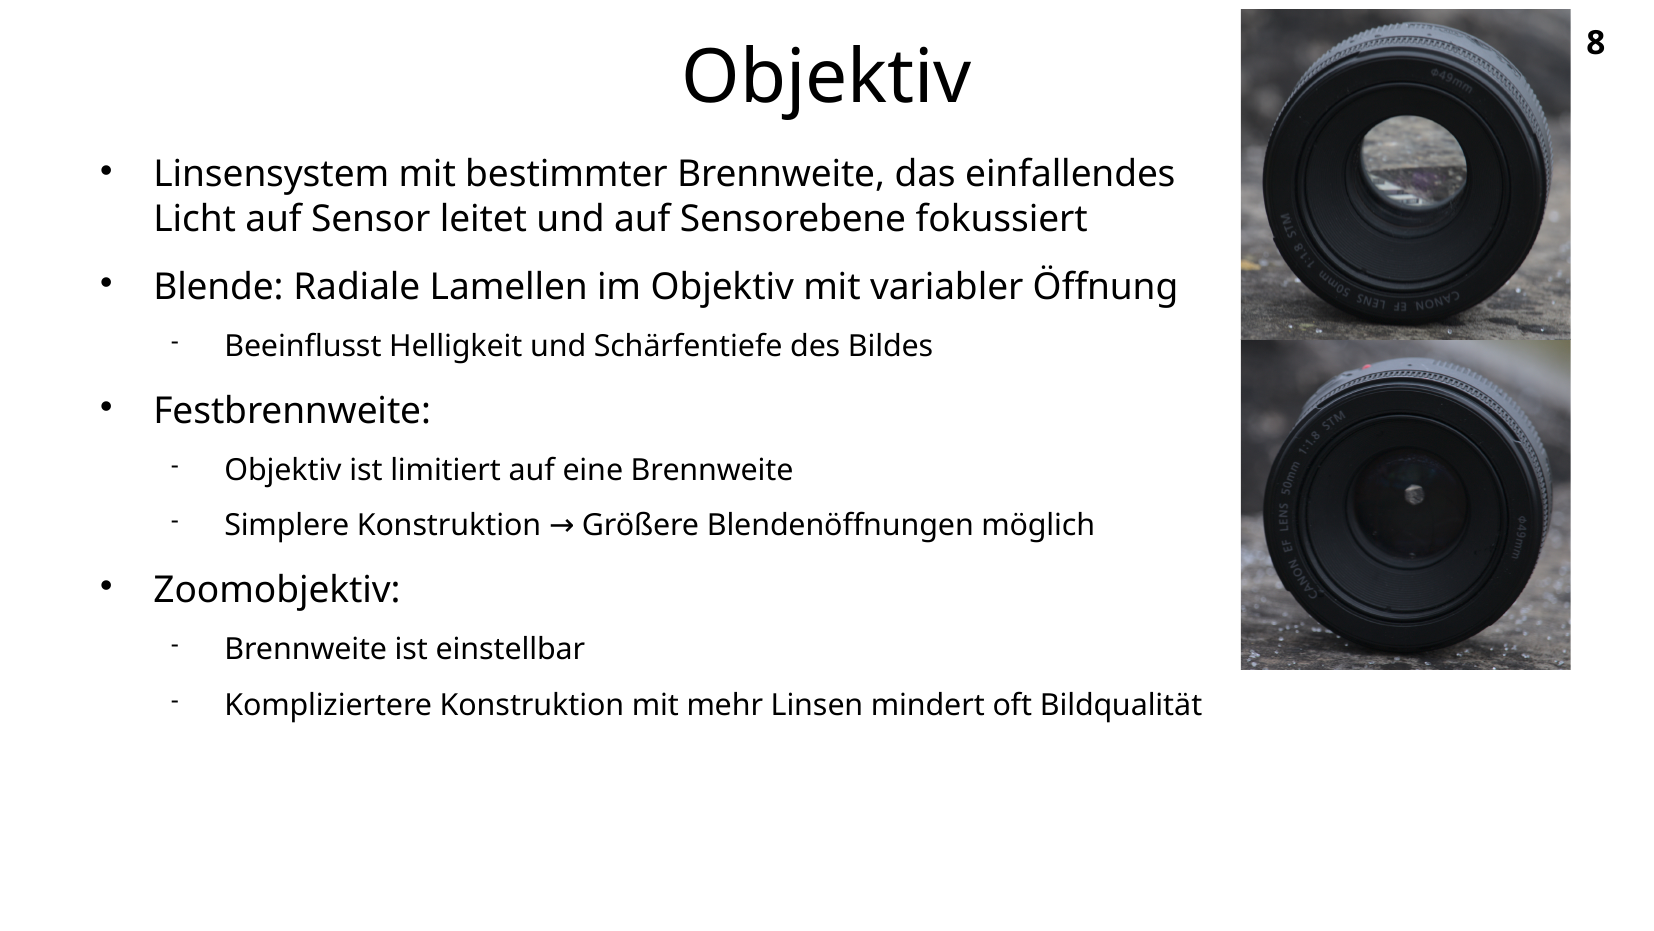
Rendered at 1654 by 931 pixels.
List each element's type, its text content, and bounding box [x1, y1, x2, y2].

text_box Objektiv [82, 13, 1235, 132]
picture [1240, 8, 1571, 670]
text_box Linsensystem mit bestimmter Brennweite, das einfallendes Licht auf Sensor leitet und auf Sensorebene fokussiert Blende: Radiale Lamellen im Objektiv mit variabler Öffnung Beeinflusst Helligkeit und Schärfentiefe des Bildes Festbrennweite: Objektiv ist limitiert auf eine Brennweite Simplere Konstruktion → Größere Blendenöffnungen möglich Zoomobjektiv: Brennweite ist einstellbar Kompliziertere Konstruktion mit mehr Linsen mindert oft Bildqualität [82, 149, 1215, 810]
